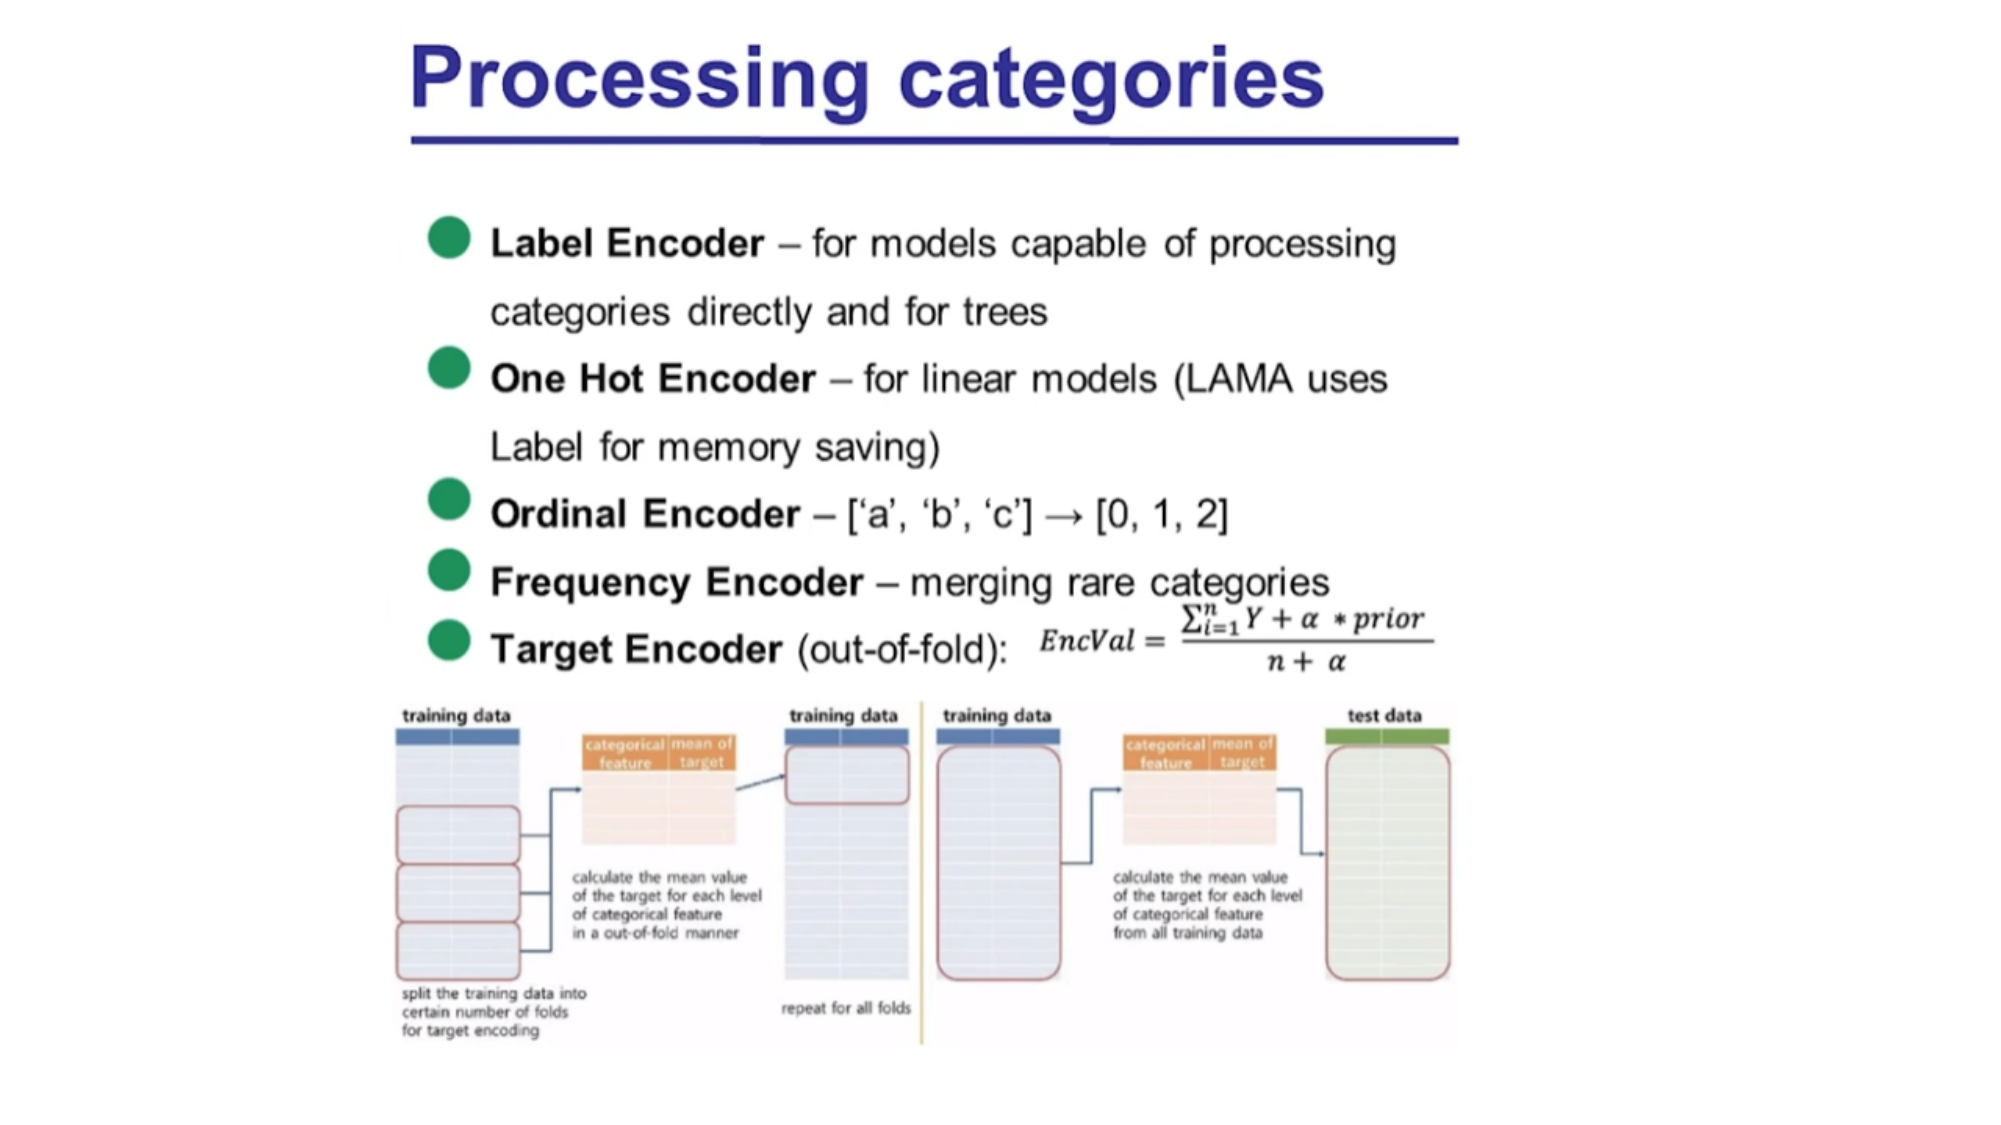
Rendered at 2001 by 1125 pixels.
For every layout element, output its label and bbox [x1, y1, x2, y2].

picture [320, 24, 1554, 1049]
